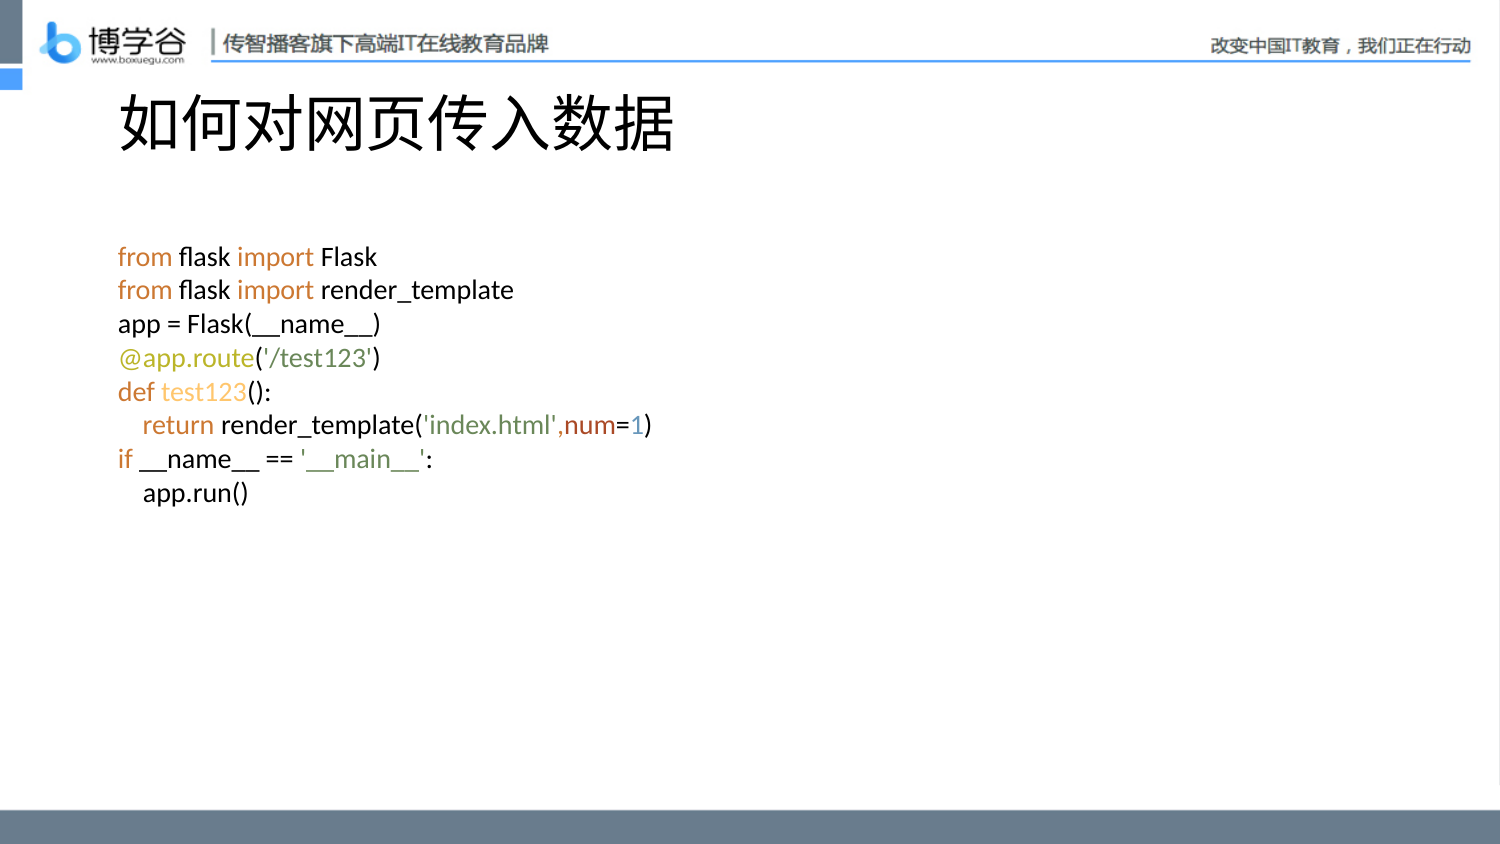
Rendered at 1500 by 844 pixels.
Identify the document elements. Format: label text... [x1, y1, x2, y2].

picture [0, 0, 1500, 844]
text_box from flask import Flask from flask import render_template app = Flask(__name__) @app.route('/test123') def test123(): return render_template('index.html',num=1) if __name__ == '__main__': app.run() [103, 230, 853, 516]
title 如何对网页传入数据 [103, 44, 1397, 208]
